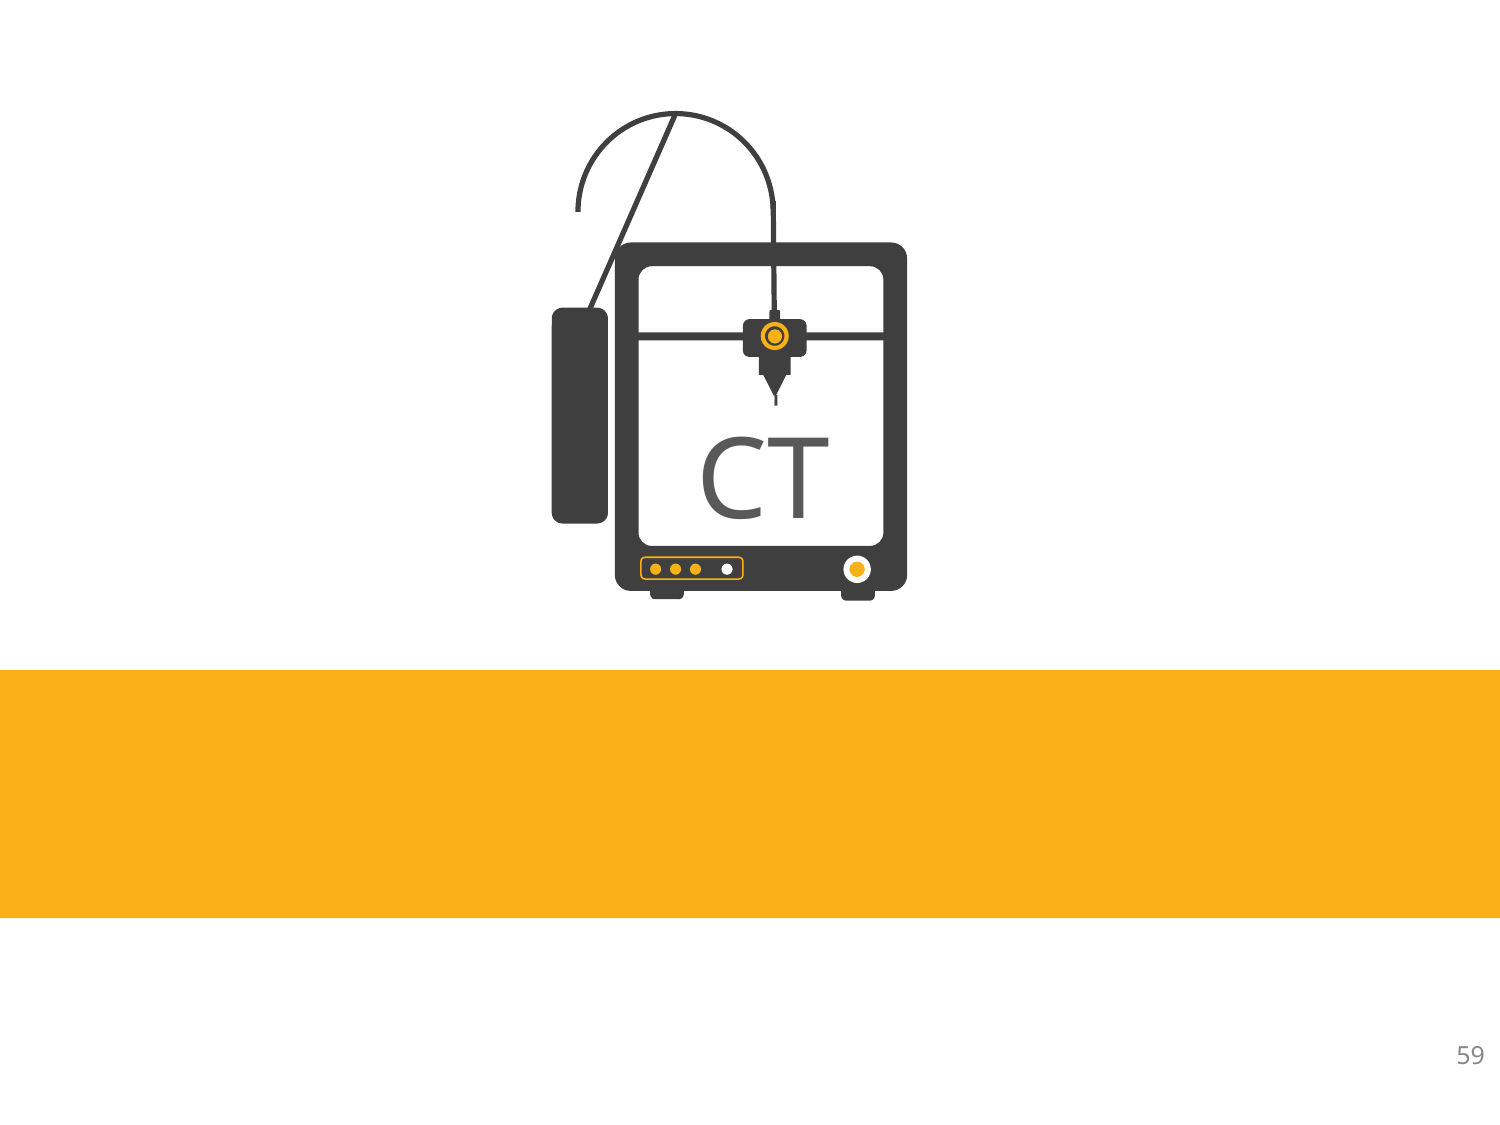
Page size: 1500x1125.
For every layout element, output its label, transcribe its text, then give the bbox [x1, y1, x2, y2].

picture [667, 395, 859, 405]
slide_number ‹#› [1162, 1026, 1500, 1087]
